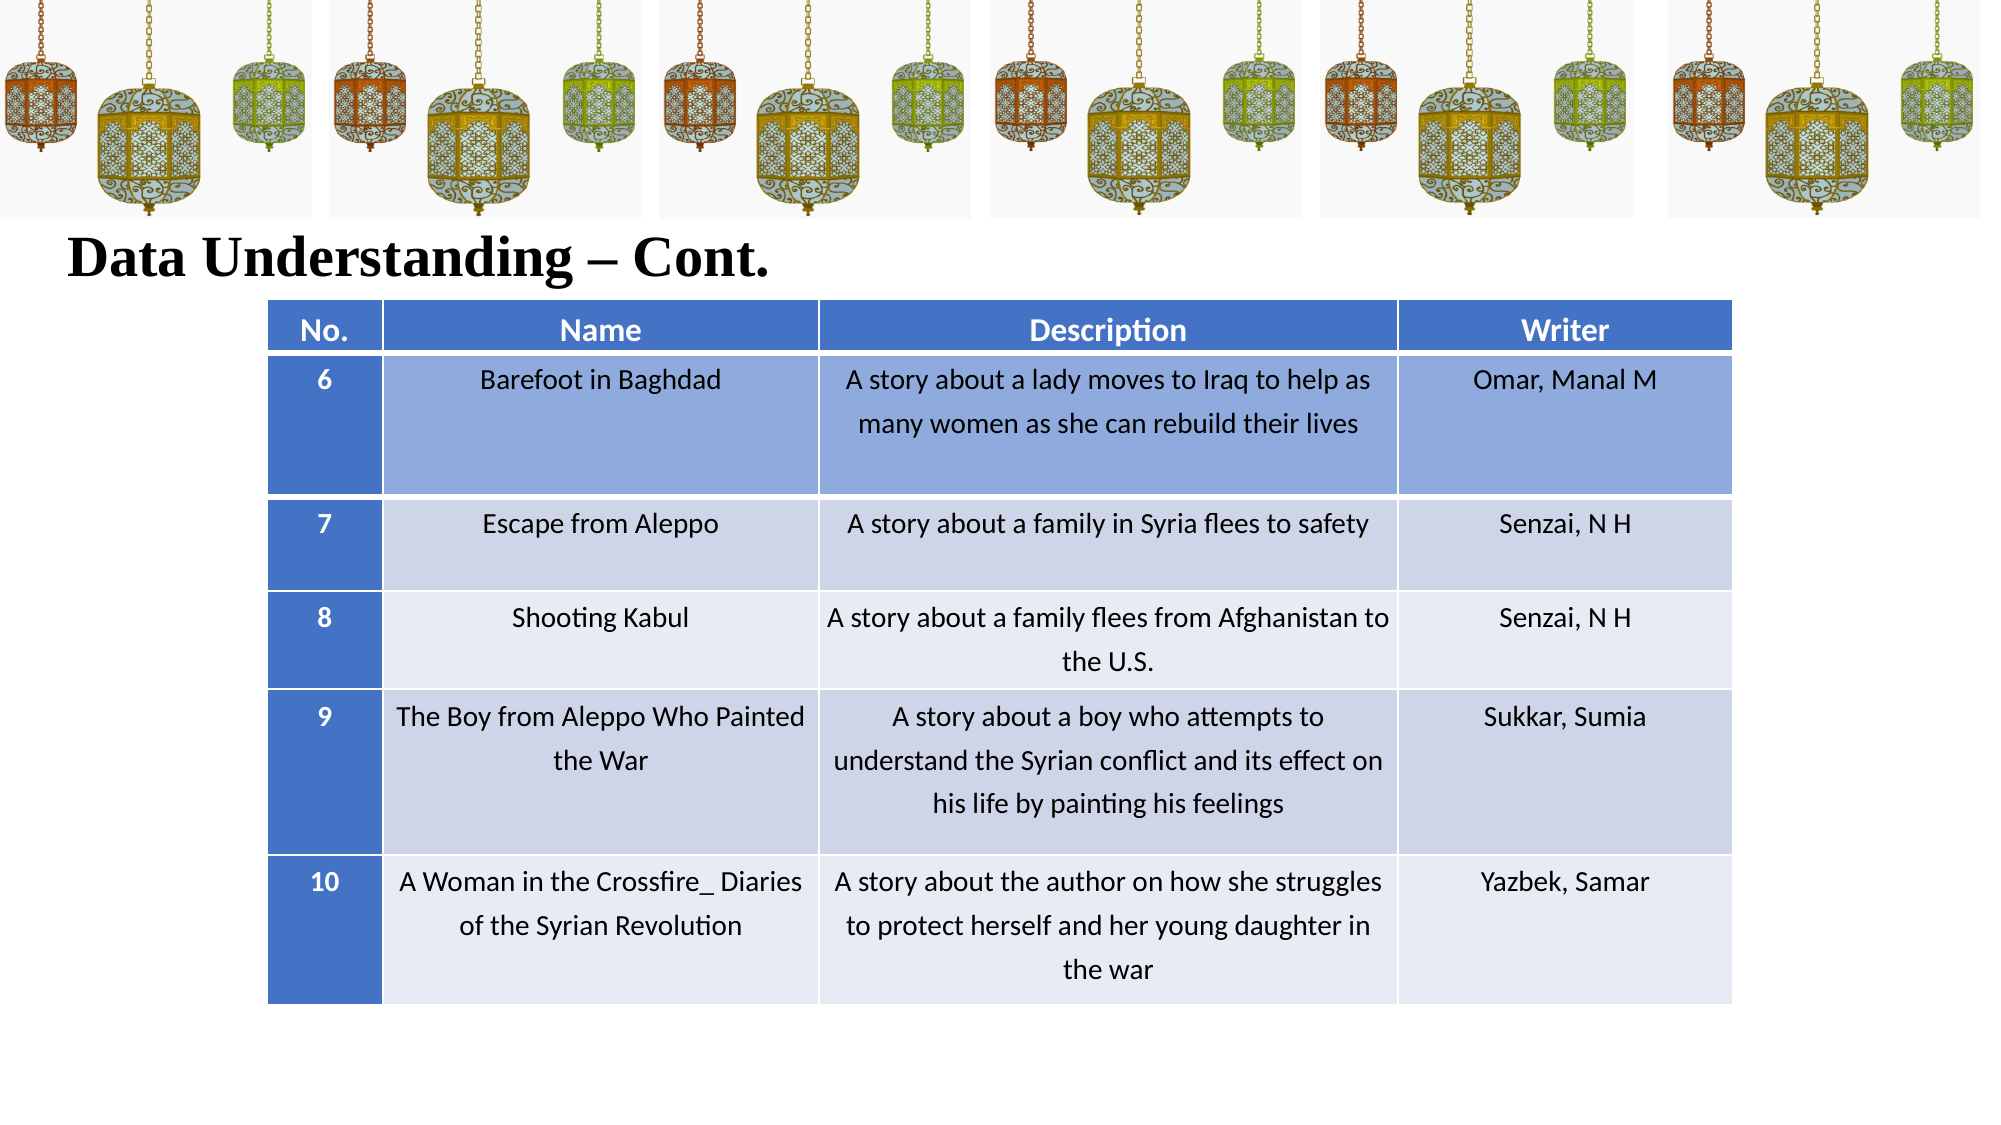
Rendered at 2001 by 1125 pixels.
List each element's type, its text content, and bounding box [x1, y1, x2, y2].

table_header 6 [268, 356, 382, 494]
table_cell 7 [268, 500, 382, 590]
picture [659, 0, 971, 219]
table_cell The Boy from Aleppo Who Painted the War [384, 690, 818, 854]
table_cell Sukkar, Sumia [1399, 690, 1732, 854]
picture [329, 0, 642, 219]
table_header Name [384, 300, 818, 350]
table_cell A Woman in the Crossfire_ Diaries of the Syrian Revolution [384, 856, 818, 1004]
table_header Omar, Manal M [1399, 356, 1732, 494]
table_cell Shooting Kabul [384, 592, 818, 688]
table_cell Senzai, N H [1399, 592, 1732, 688]
table_cell A story about the author on how she struggles to protect herself and her young daughter in the war [820, 856, 1397, 1004]
table_cell 9 [268, 690, 382, 854]
list Data Understanding – Cont. [52, 218, 1961, 1053]
table_cell Senzai, N H [1399, 500, 1732, 590]
picture [1668, 0, 1980, 218]
table_header No. [268, 300, 382, 350]
table_header Barefoot in Baghdad [384, 356, 818, 494]
table_cell Escape from Aleppo [384, 500, 818, 590]
picture [0, 0, 312, 219]
picture [989, 0, 1302, 218]
table_cell A story about a boy who attempts to understand the Syrian conflict and its effect on his life by painting his feelings [820, 690, 1397, 854]
table_header Writer [1399, 300, 1732, 350]
table_header A story about a lady moves to Iraq to help as many women as she can rebuild their lives [820, 356, 1397, 494]
table_cell A story about a family flees from Afghanistan to the U.S. [820, 592, 1397, 688]
table_cell A story about a family in Syria flees to safety [820, 500, 1397, 590]
picture [1320, 0, 1633, 218]
table_cell 8 [268, 592, 382, 688]
table_cell 10 [268, 856, 382, 1004]
table_cell Yazbek, Samar [1399, 856, 1732, 1004]
table_header Description [820, 300, 1397, 350]
